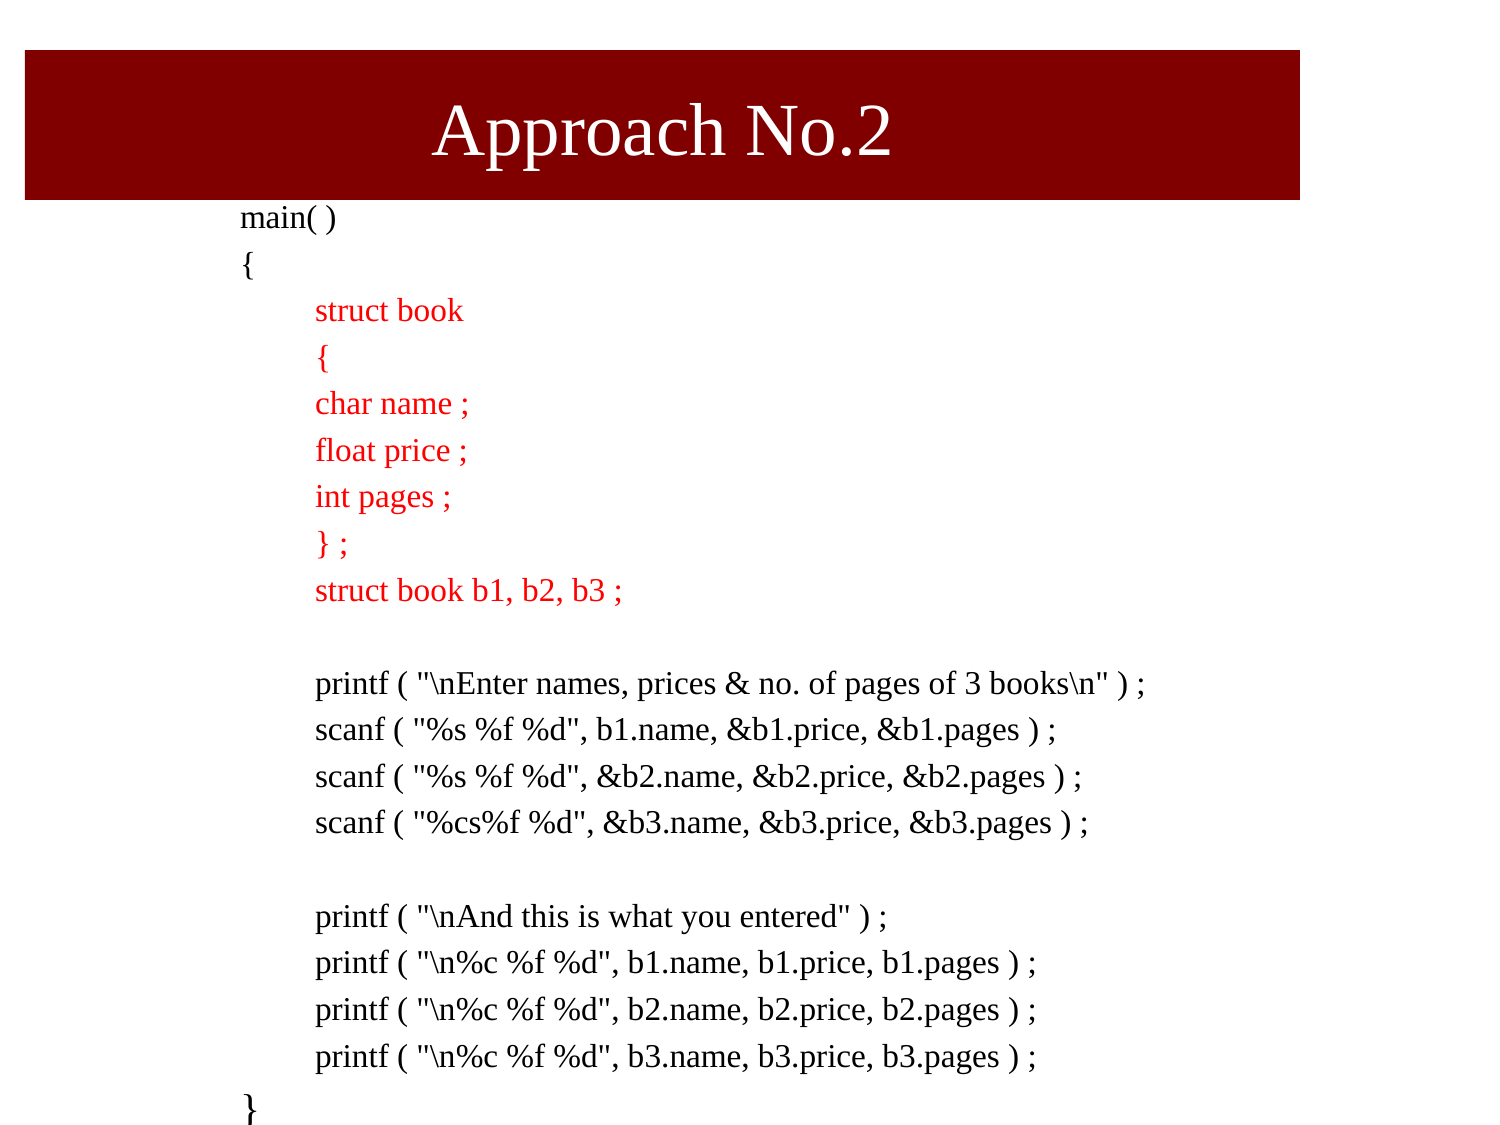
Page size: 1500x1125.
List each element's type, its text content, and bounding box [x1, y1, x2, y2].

subtitle main( ) { struct book { char name ; float price ; int pages ; } ; struct book b1, b2, b3 ; printf ( "\nEnter names, prices & no. of pages of 3 books\n" ) ; scanf ( "%s %f %d", b1.name, &b1.price, &b1.pages ) ; scanf ( "%s %f %d", &b2.name, &b2.price, &b2.pages ) ; scanf ( "%cs%f %d", &b3.name, &b3.price, &b3.pages ) ; printf ( "\nAnd this is what you entered" ) ; printf ( "\n%c %f %d", b1.name, b1.price, b1.pages ) ; printf ( "\n%c %f %d", b2.name, b2.price, b2.pages ) ; printf ( "\n%c %f %d", b3.name, b3.price, b3.pages ) ; } [224, 187, 1276, 1088]
title Approach No.2 [24, 49, 1301, 201]
